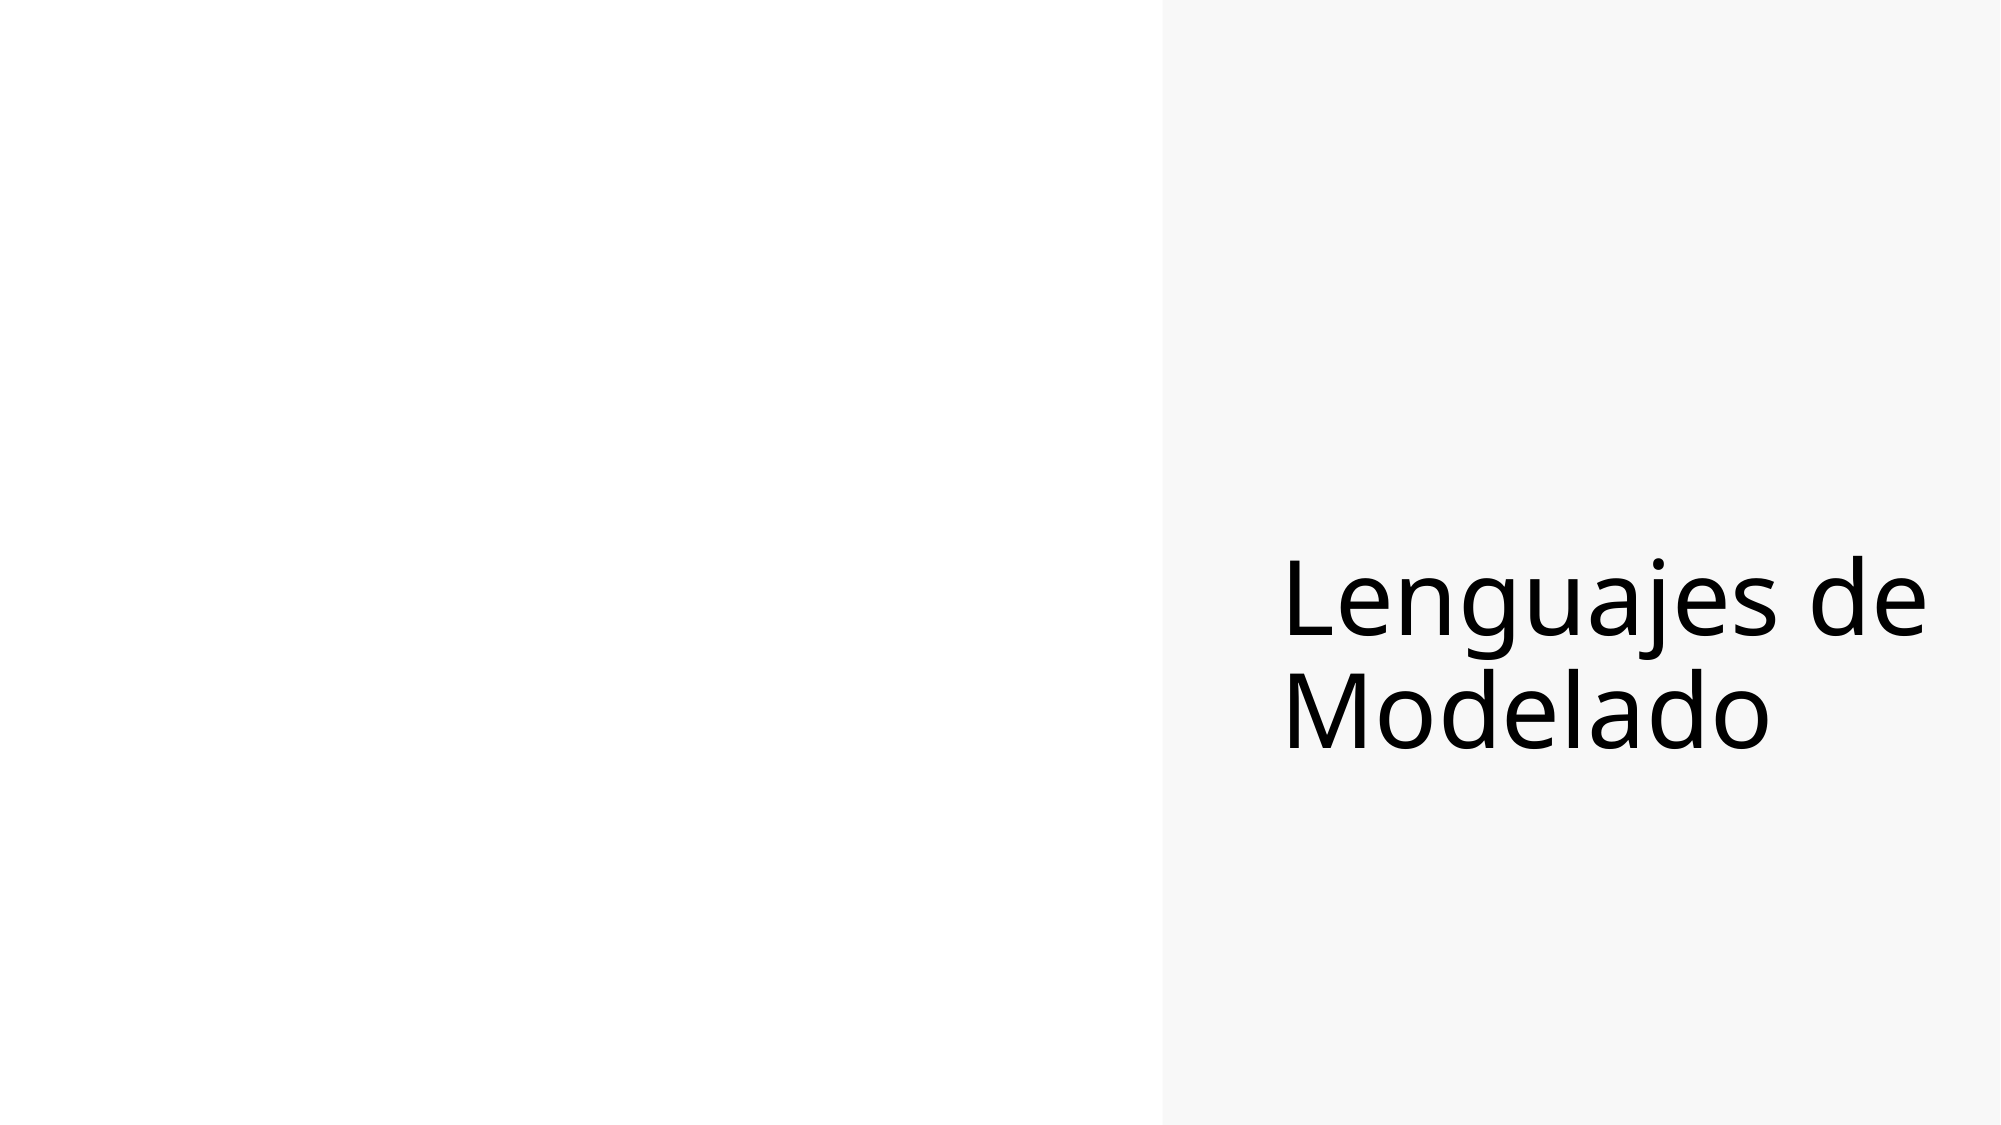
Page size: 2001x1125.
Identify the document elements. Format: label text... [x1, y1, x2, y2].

title Lenguajes de Modelado [1162, 0, 2000, 1125]
